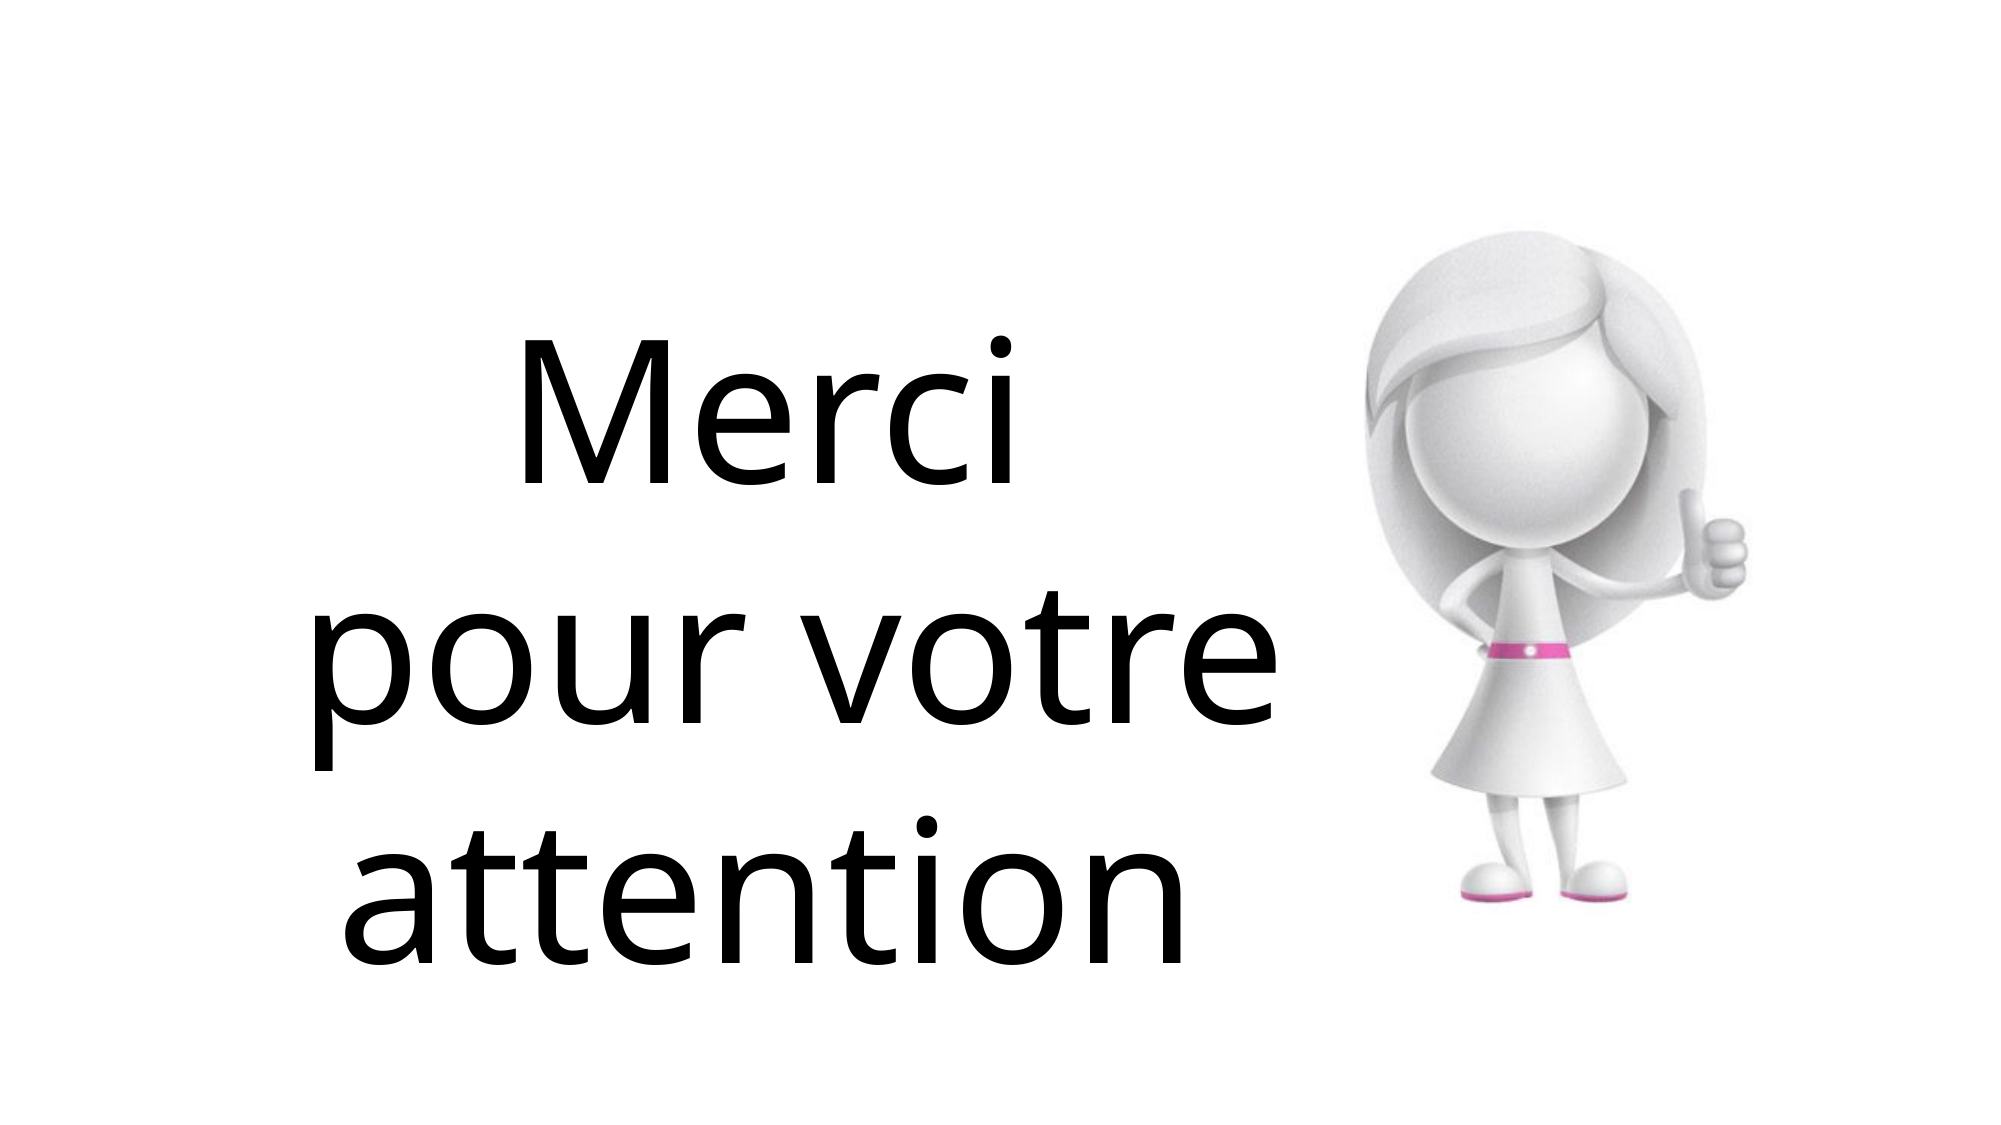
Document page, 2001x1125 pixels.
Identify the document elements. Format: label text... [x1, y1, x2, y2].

picture [1096, 148, 2000, 977]
text_box Merci pour votre attention [201, 276, 1384, 1011]
